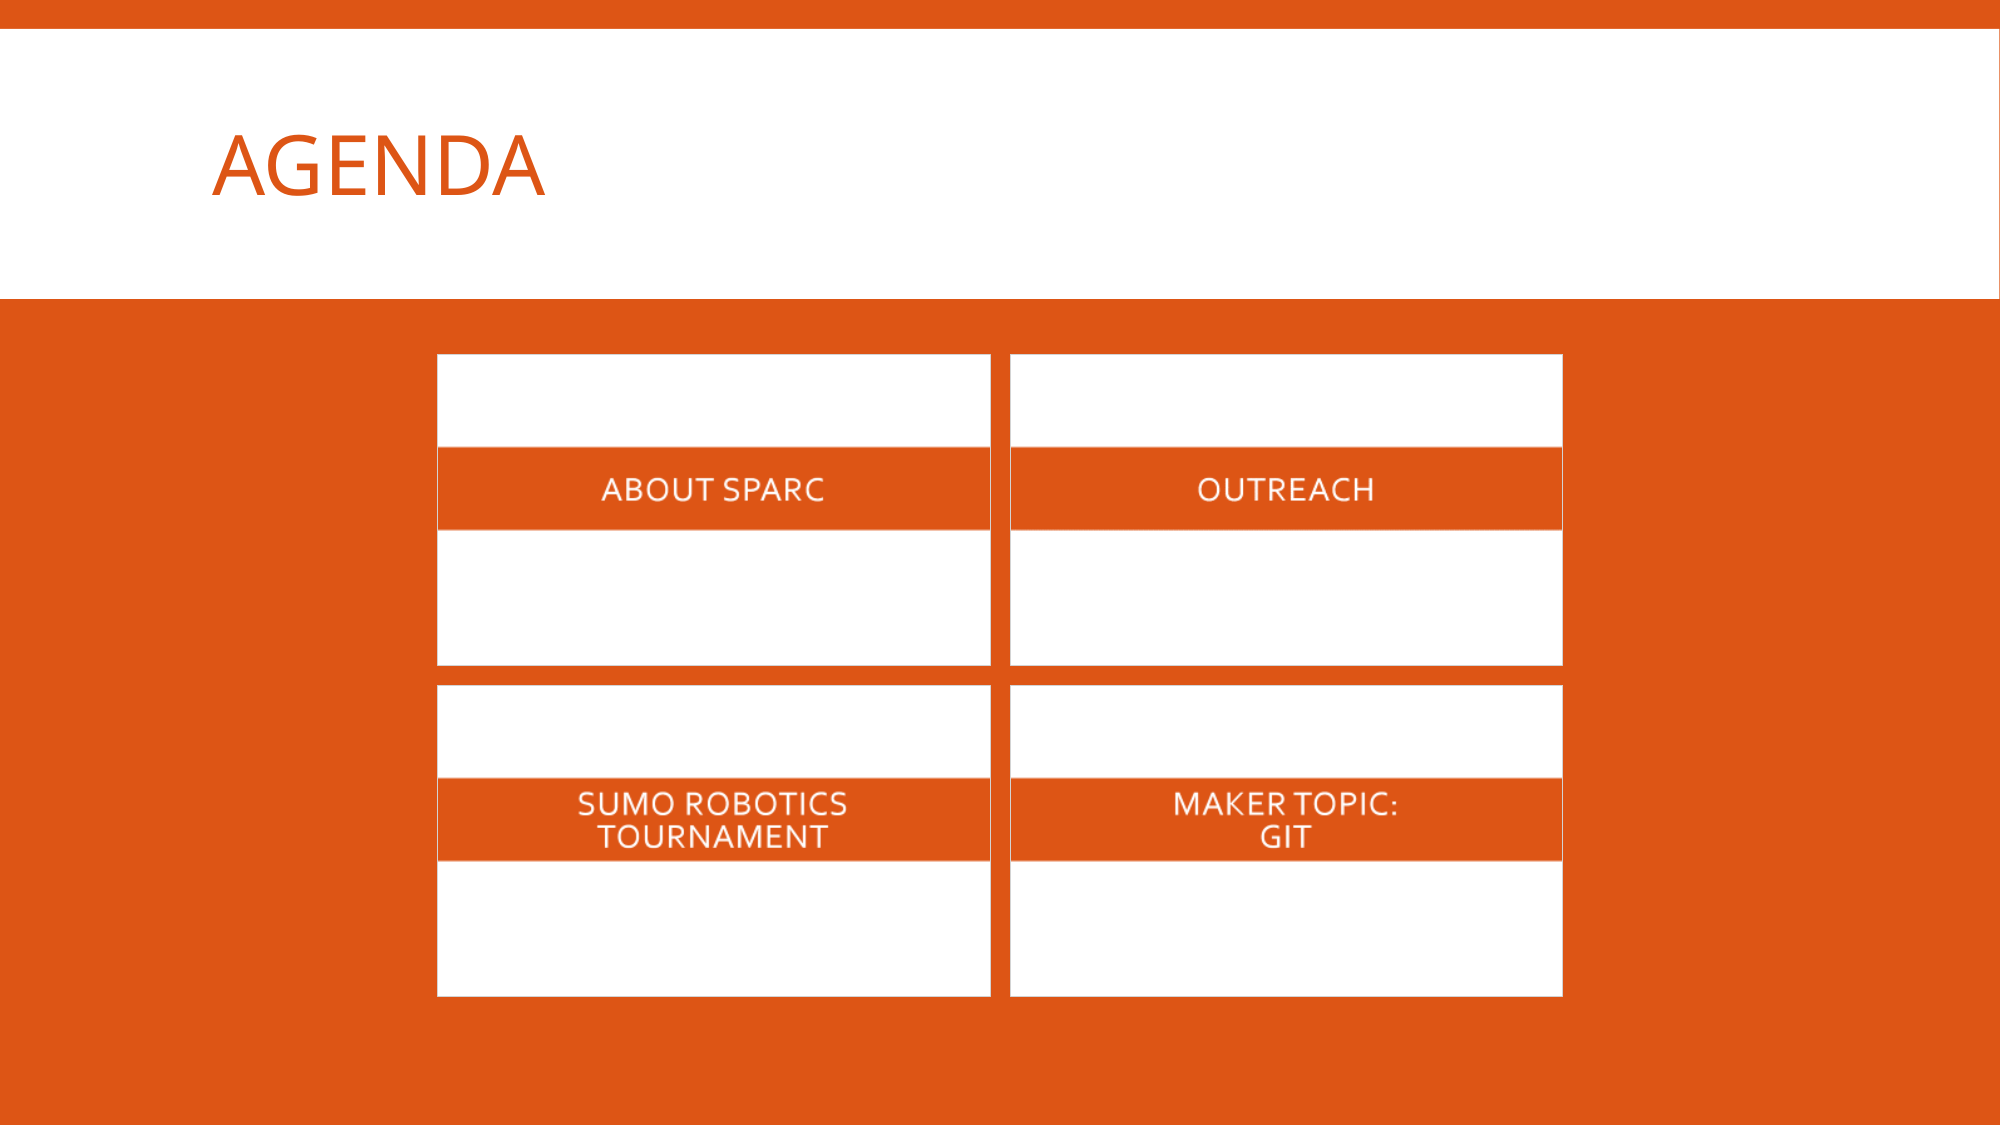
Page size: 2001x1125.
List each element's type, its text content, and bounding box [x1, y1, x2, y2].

picture [438, 686, 990, 996]
picture [1011, 355, 1562, 665]
picture [1011, 686, 1562, 996]
picture [438, 355, 990, 665]
title Agenda [197, 46, 1803, 295]
